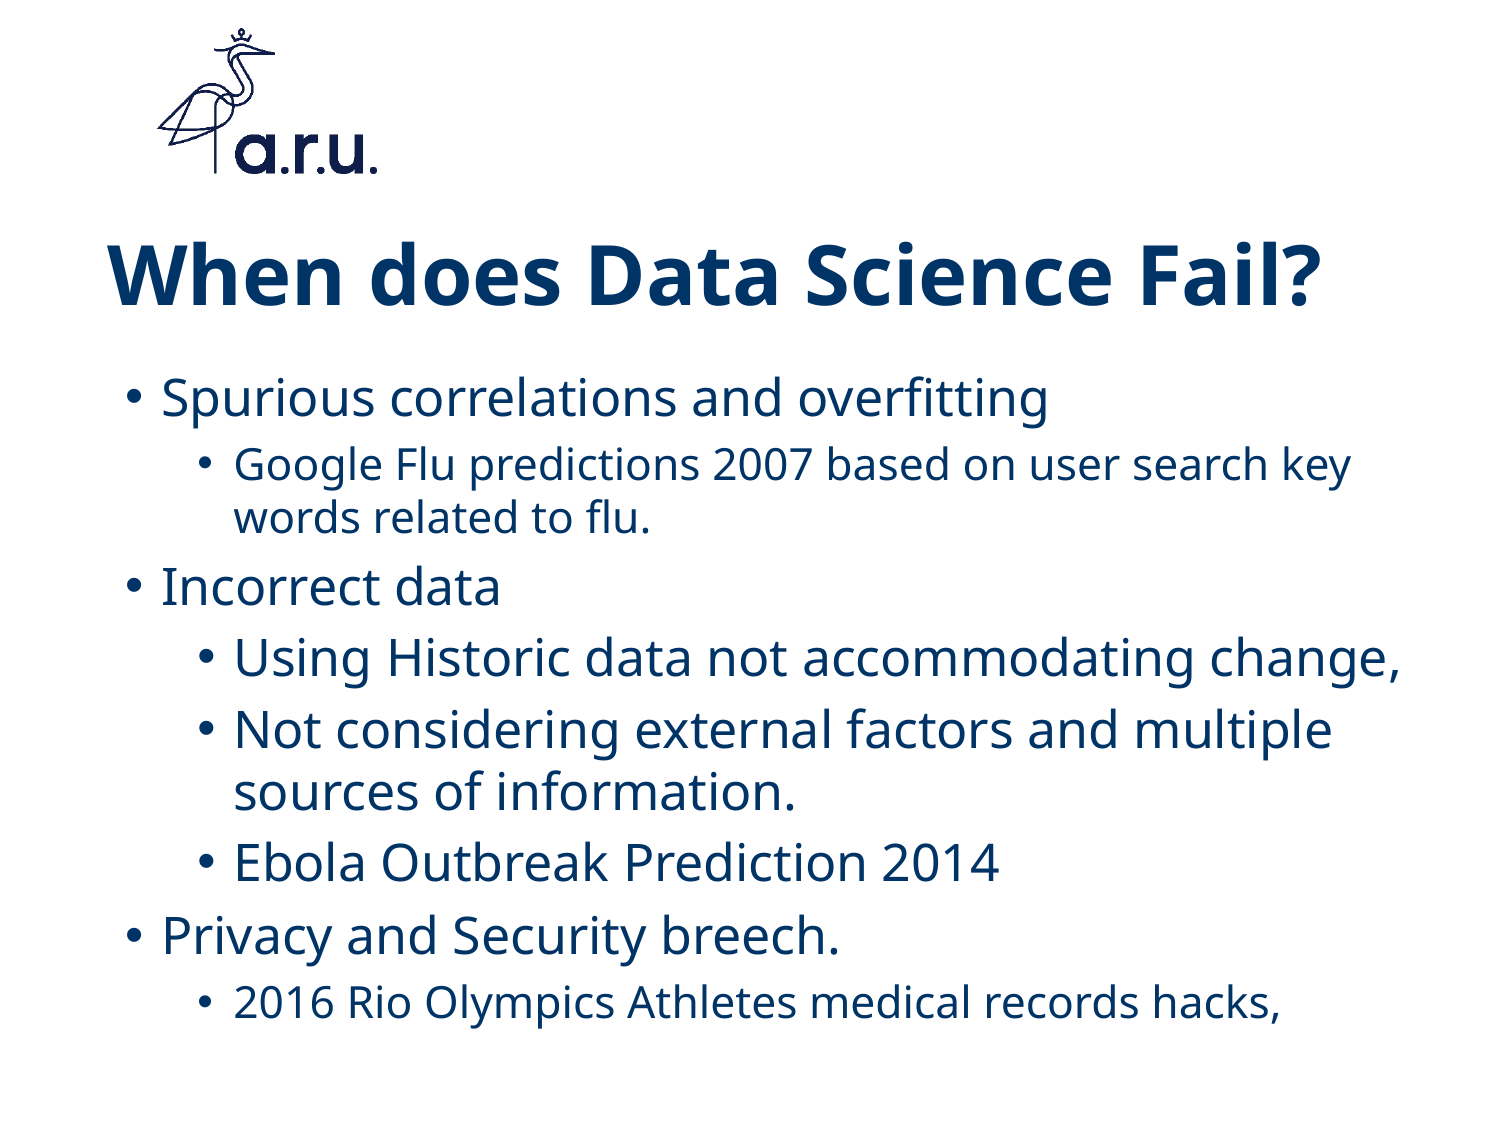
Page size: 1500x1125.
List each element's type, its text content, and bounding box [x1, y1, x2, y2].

title When does Data Science Fail? [92, 199, 1350, 357]
list Spurious correlations and overfitting Google Flu predictions 2007 based on user search key words related to flu. Incorrect data Using Historic data not accommodating change, Not considering external factors and multiple sources of information. Ebola Outbreak Prediction 2014 Privacy and Security breech. 2016 Rio Olympics Athletes medical records hacks, [110, 357, 1425, 1094]
picture [156, 28, 377, 174]
